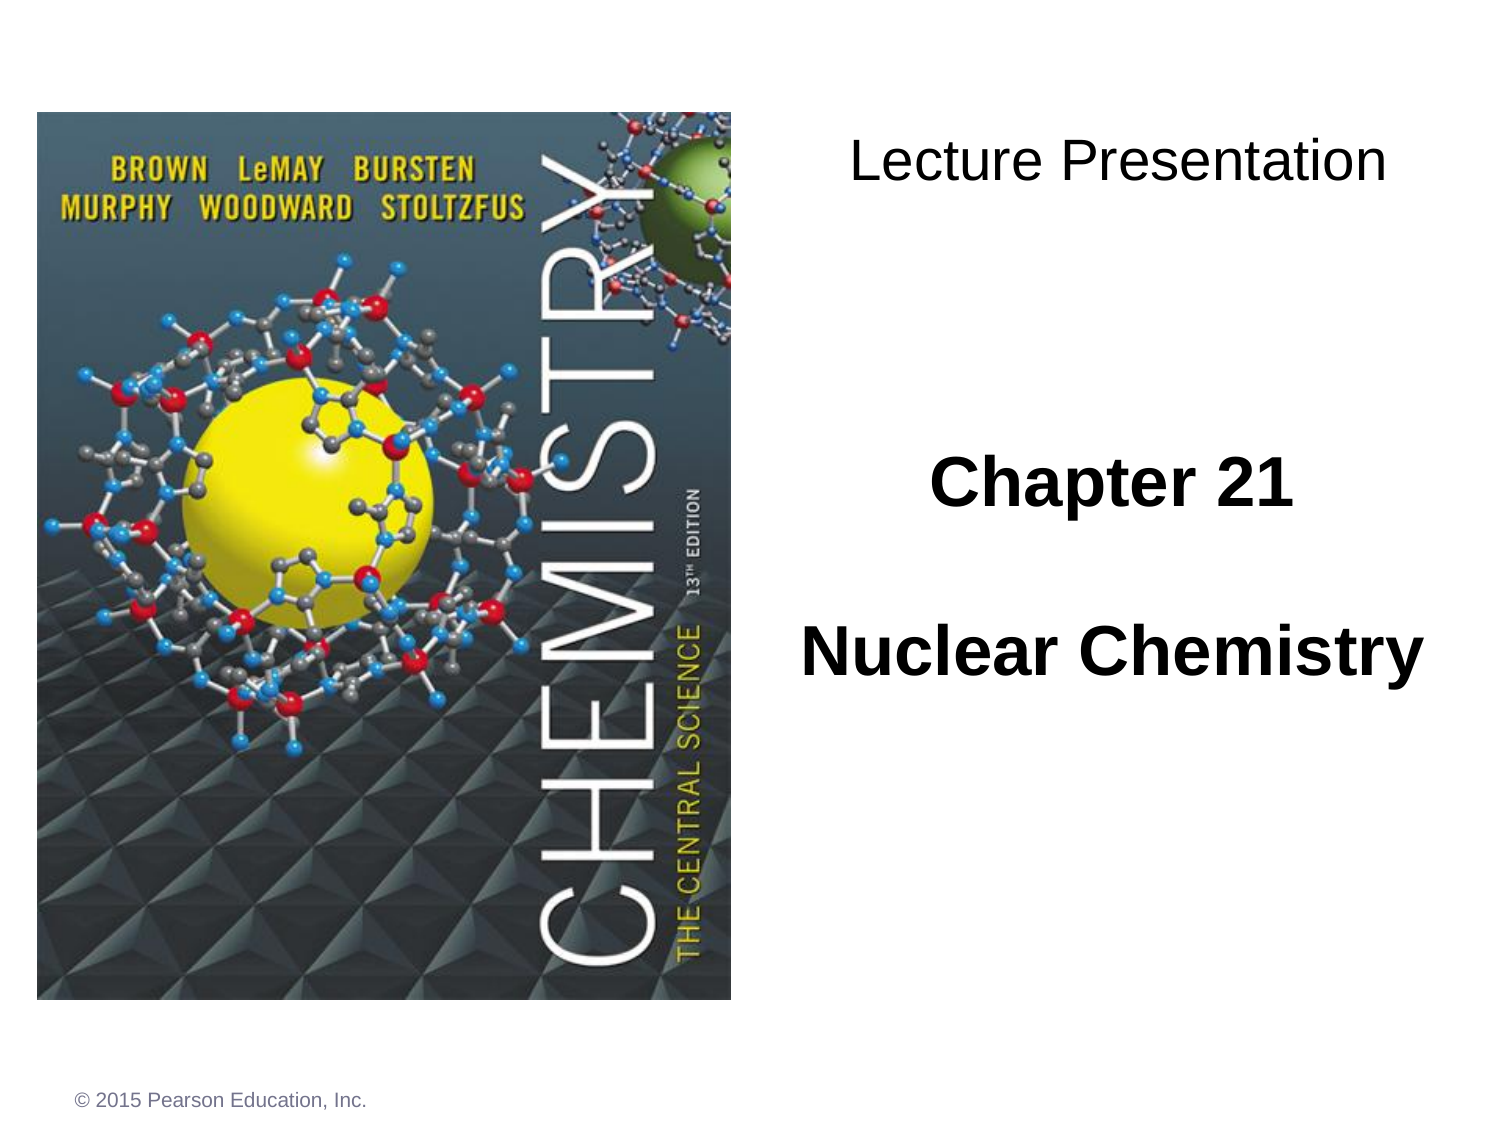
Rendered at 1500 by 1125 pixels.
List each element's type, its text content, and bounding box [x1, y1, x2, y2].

text_box Lecture Presentation [737, 114, 1500, 200]
text_box Chapter 21 Nuclear Chemistry [737, 275, 1488, 850]
picture [37, 112, 732, 1001]
